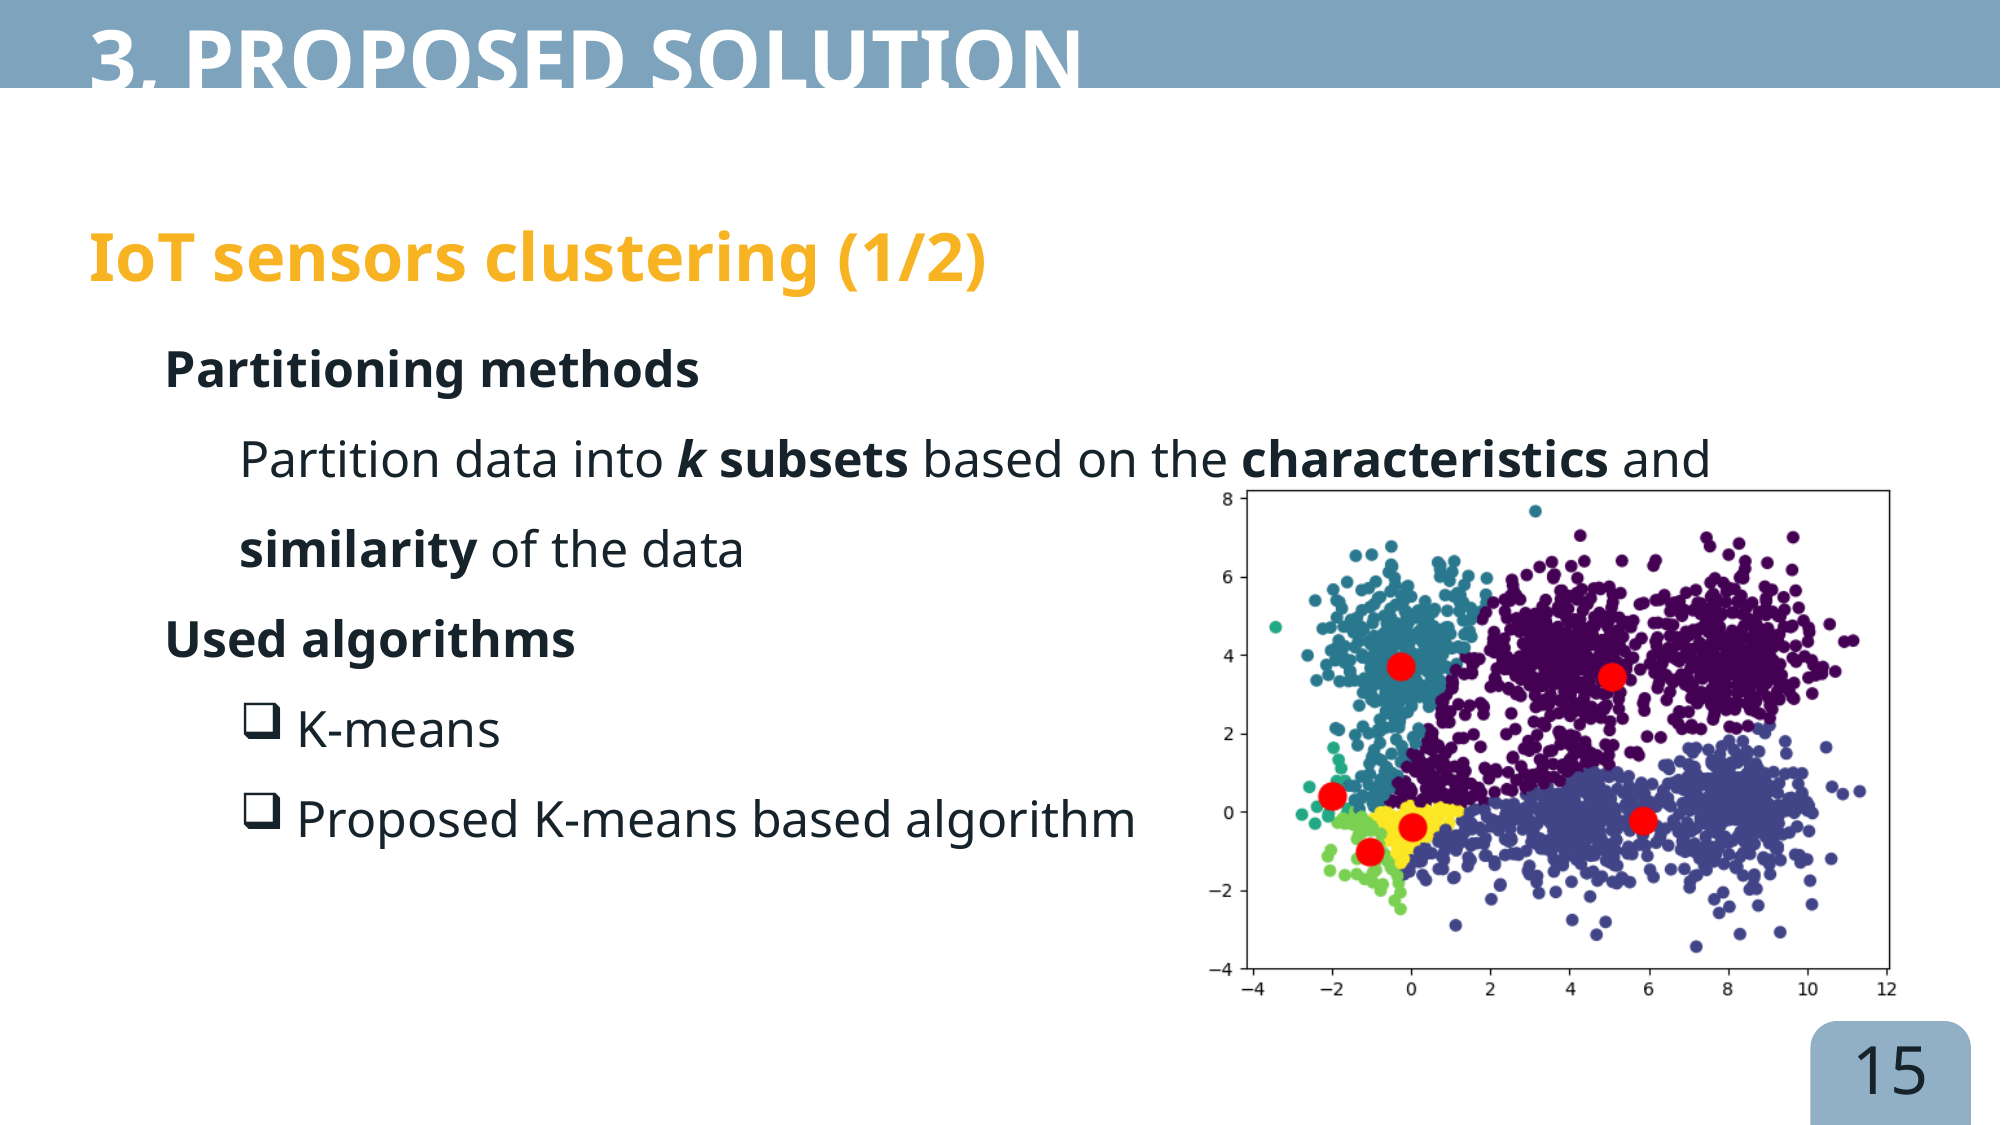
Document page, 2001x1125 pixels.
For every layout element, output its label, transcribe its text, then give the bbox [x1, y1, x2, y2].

text_box 3, Proposed Solution [0, 0, 1775, 115]
text_box IoT sensors clustering (1/2) Partitioning methods Partition data into k subsets based on the characteristics and similarity of the data Used algorithms K-means Proposed K-means based algorithm [0, 115, 1738, 856]
slide_number 15 [1810, 1037, 1971, 1125]
text_box [1775, 0, 2000, 89]
picture [1142, 415, 1972, 1037]
